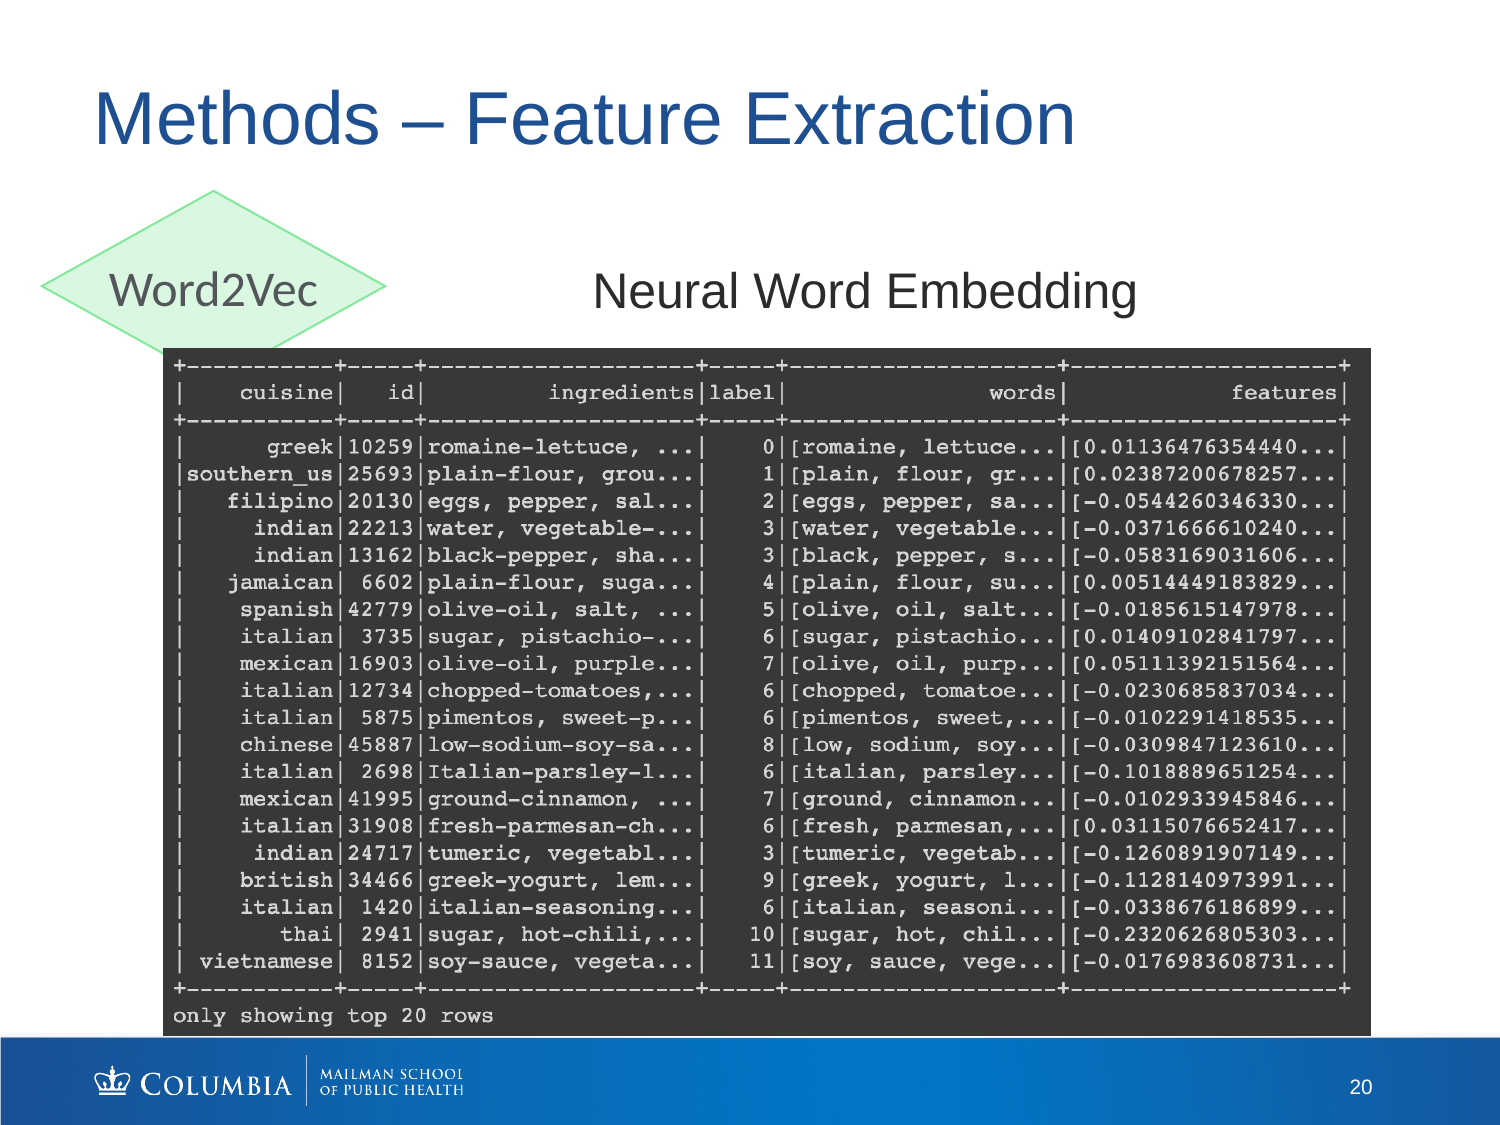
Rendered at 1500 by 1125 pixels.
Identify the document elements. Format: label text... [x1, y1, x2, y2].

slide_number 20 [1037, 1056, 1388, 1116]
list Neural Word Embedding [489, 244, 1257, 328]
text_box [41, 190, 386, 382]
title Methods – Feature Extraction [93, 55, 1388, 169]
picture [0, 1, 1500, 1125]
